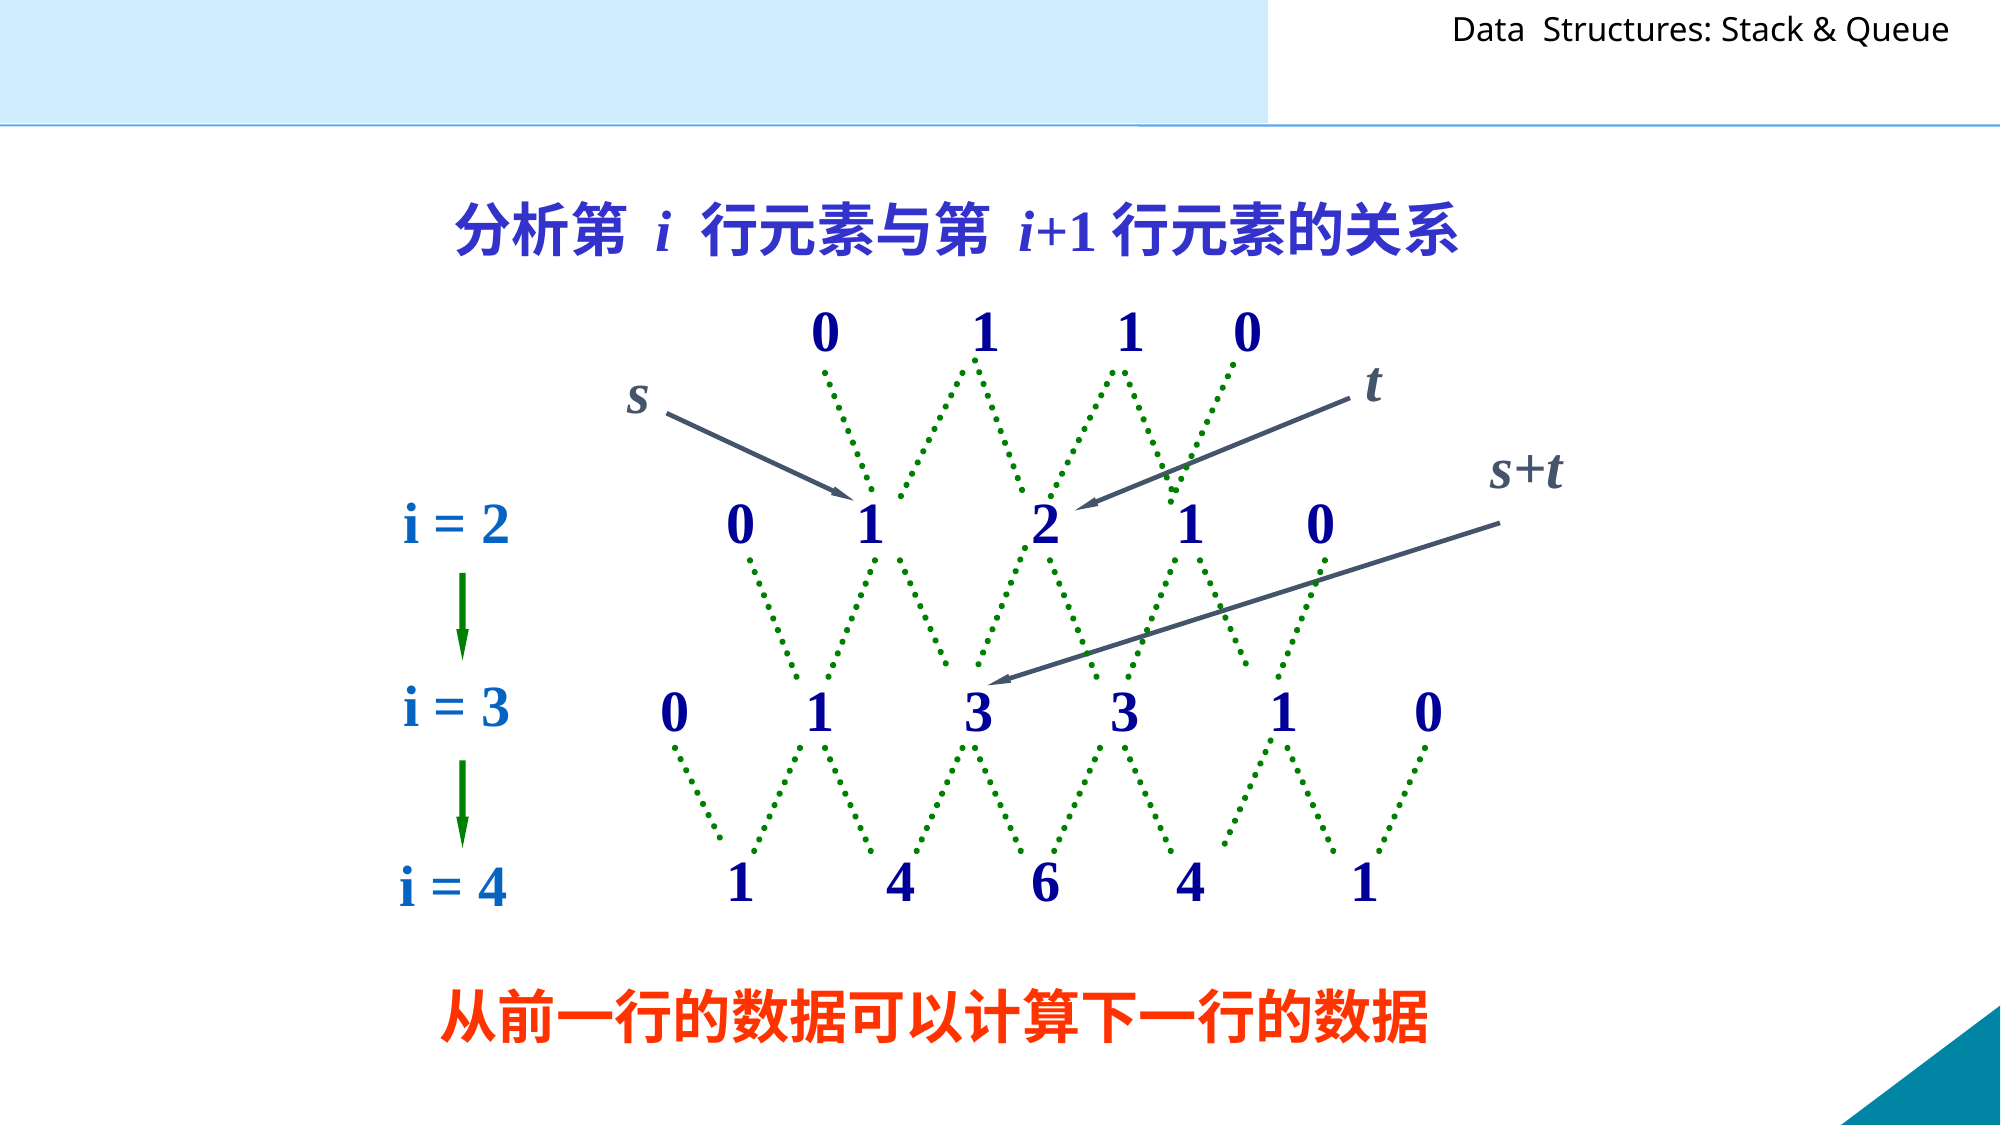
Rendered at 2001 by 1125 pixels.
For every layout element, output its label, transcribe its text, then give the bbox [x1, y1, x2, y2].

text_box [987, 522, 1501, 686]
text_box 分析第 i 行元素与第 i+1行元素的关系 [439, 185, 1476, 271]
text_box [458, 572, 467, 661]
text_box s+t [1475, 422, 1578, 508]
text_box s [612, 347, 666, 433]
text_box 0 1 2 1 0 [711, 477, 1352, 563]
text_box 1 4 6 4 1 [711, 835, 1396, 921]
text_box i = 3 [388, 660, 526, 746]
text_box 从前一行的数据可以计算下一行的数据 [424, 972, 1625, 1058]
text_box [666, 413, 854, 501]
text_box [1074, 473, 1165, 511]
text_box i = 4 [384, 840, 523, 926]
text_box t [1350, 335, 1397, 421]
text_box [458, 760, 467, 848]
text_box 0 1 3 3 1 0 [645, 665, 1460, 751]
text_box i = 2 [388, 477, 526, 563]
text_box 0 1 1 0 [797, 285, 1278, 371]
